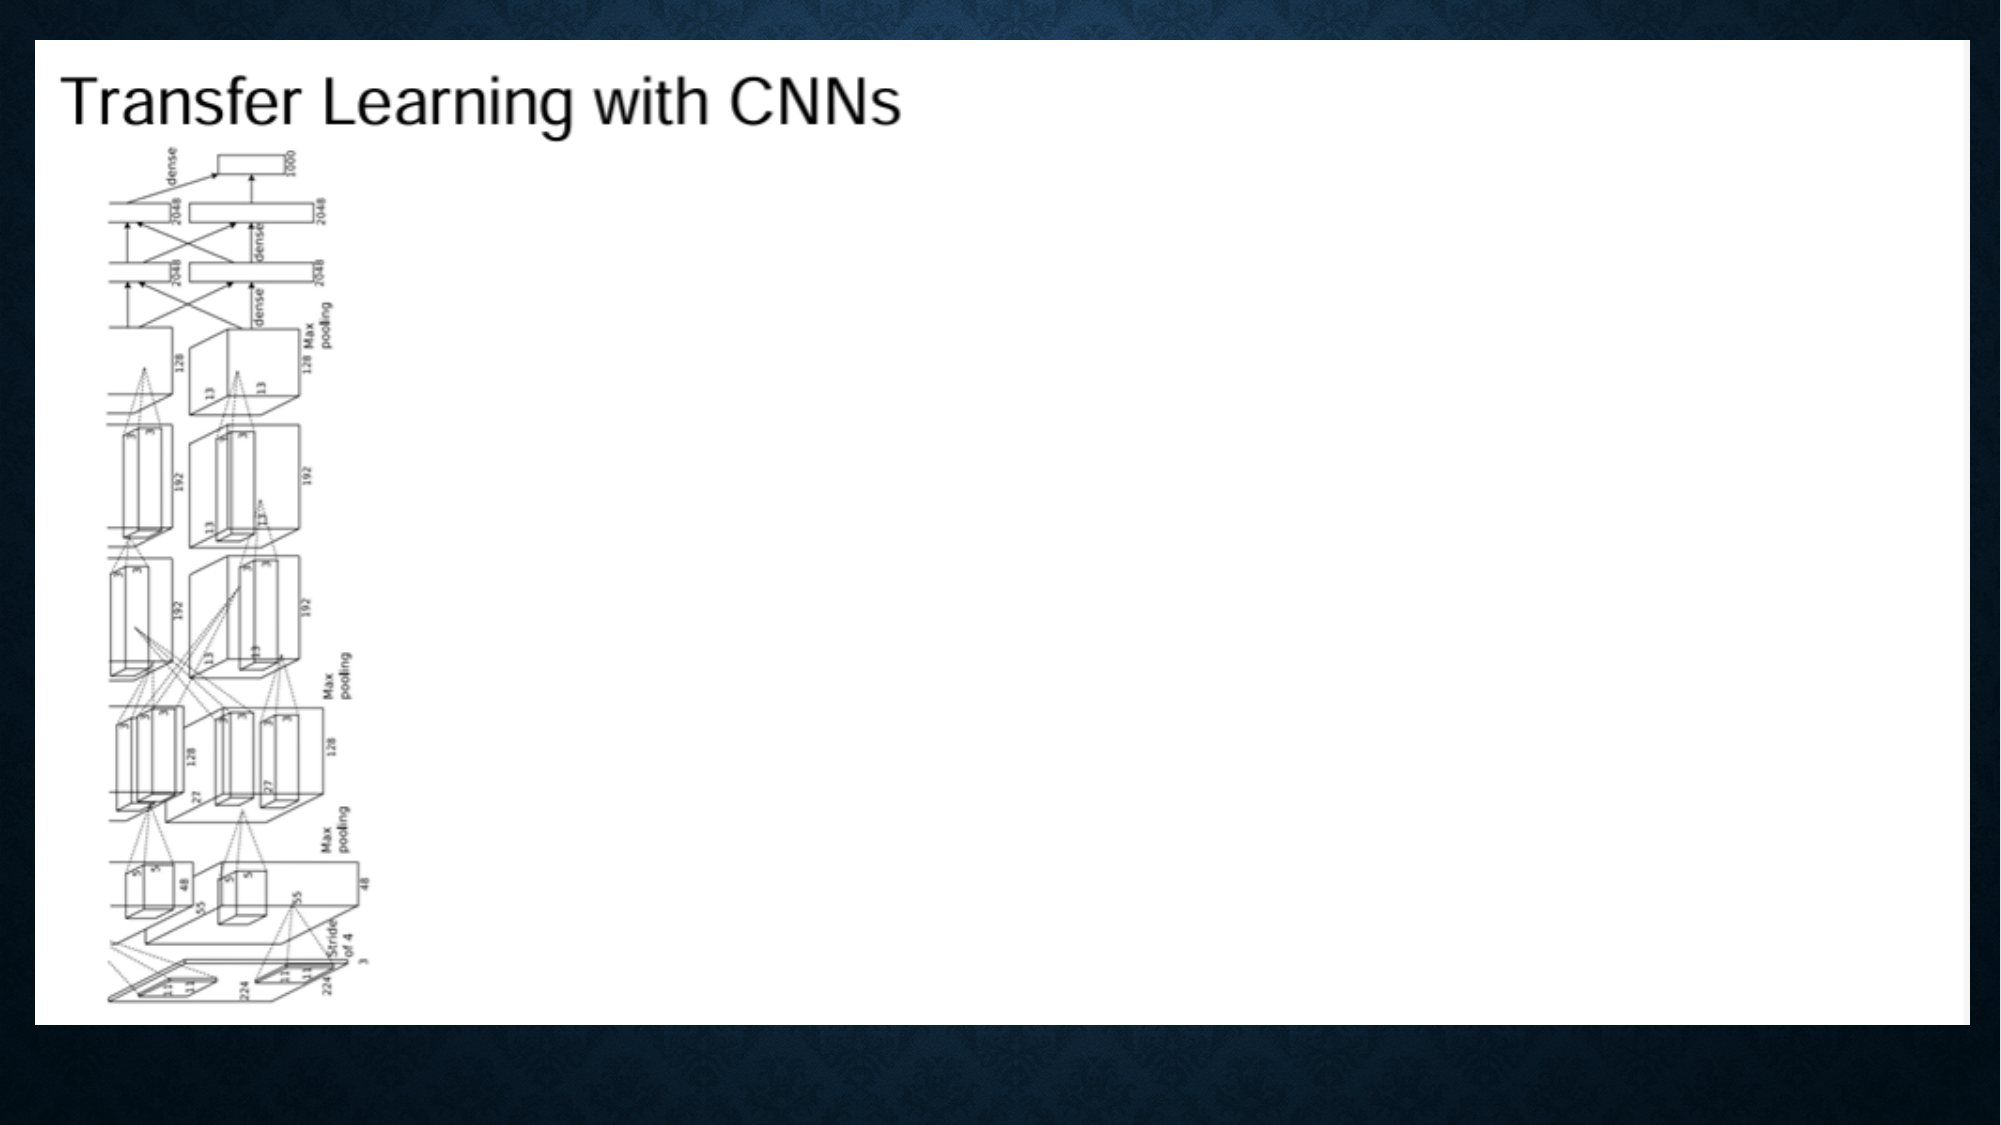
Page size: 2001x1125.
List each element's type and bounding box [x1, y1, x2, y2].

picture [34, 40, 1971, 1026]
